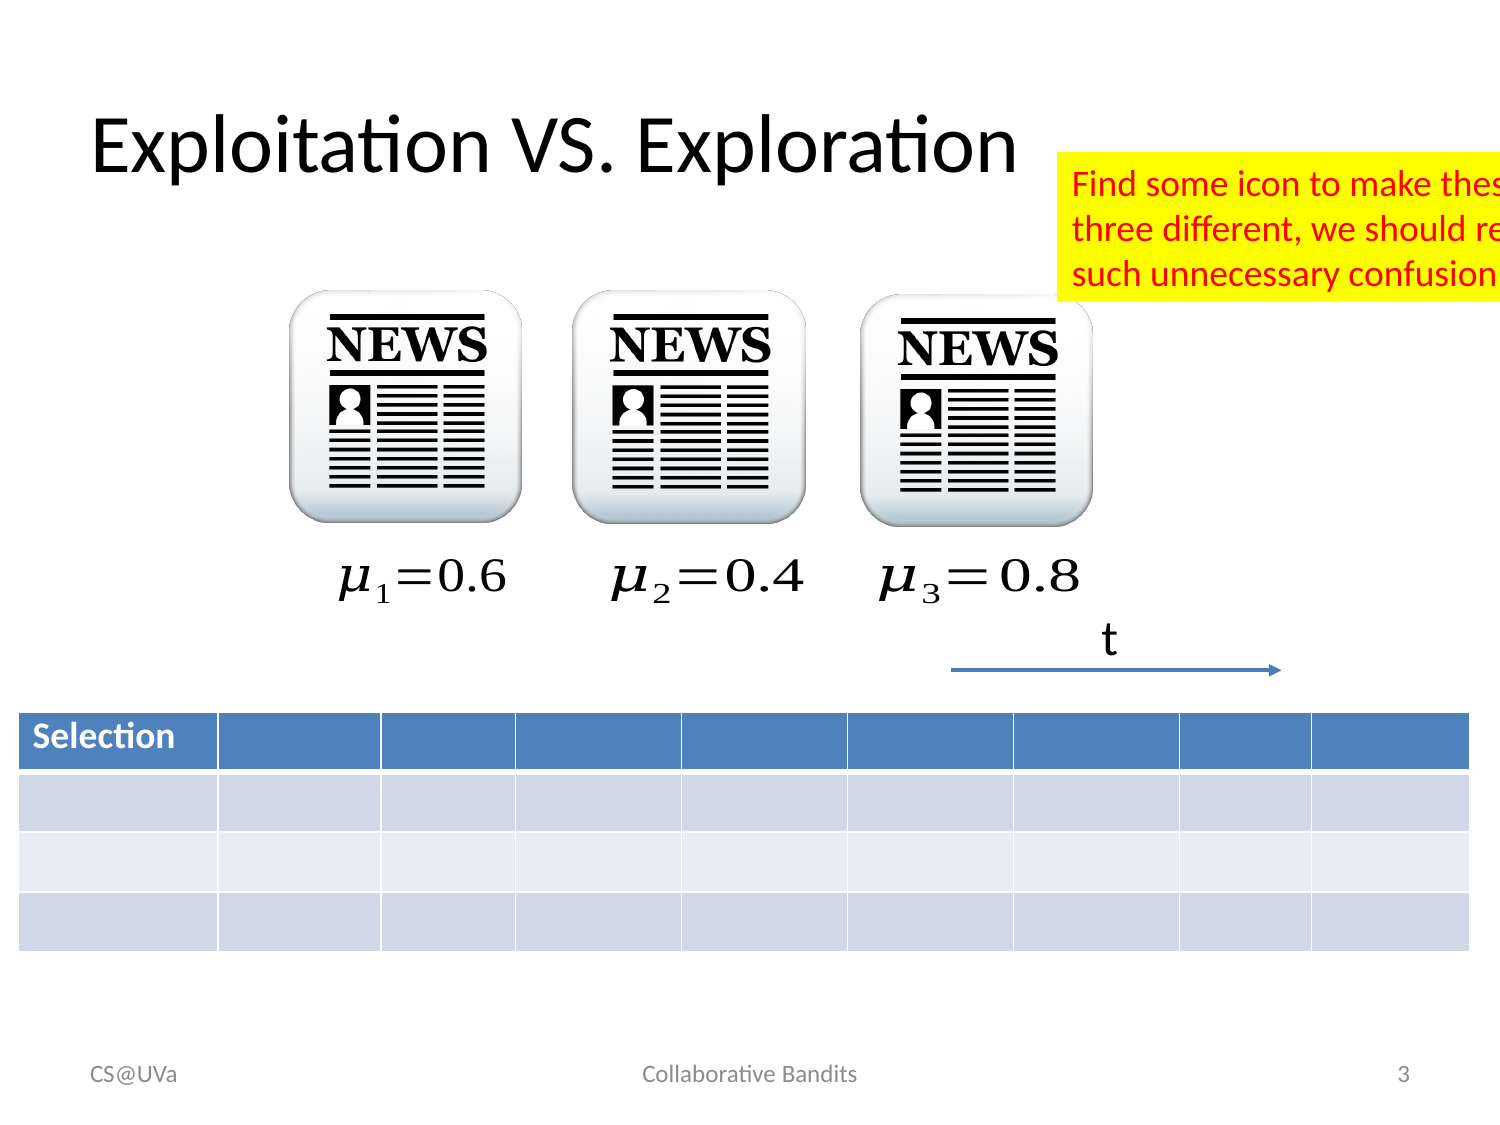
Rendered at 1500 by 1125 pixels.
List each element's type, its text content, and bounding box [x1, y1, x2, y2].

footer Collaborative Bandits [512, 1042, 988, 1103]
slide_number CS@UVa [75, 1042, 425, 1103]
text_box Find some icon to make these three different, we should reduce such unnecessary confusion [1057, 151, 1500, 302]
slide_number 2 [1074, 1042, 1425, 1103]
picture [859, 294, 1093, 528]
text_box t [1086, 597, 1187, 669]
title Exploitation VS. Exploration [75, 45, 1425, 233]
picture [572, 290, 806, 524]
picture [289, 290, 522, 524]
